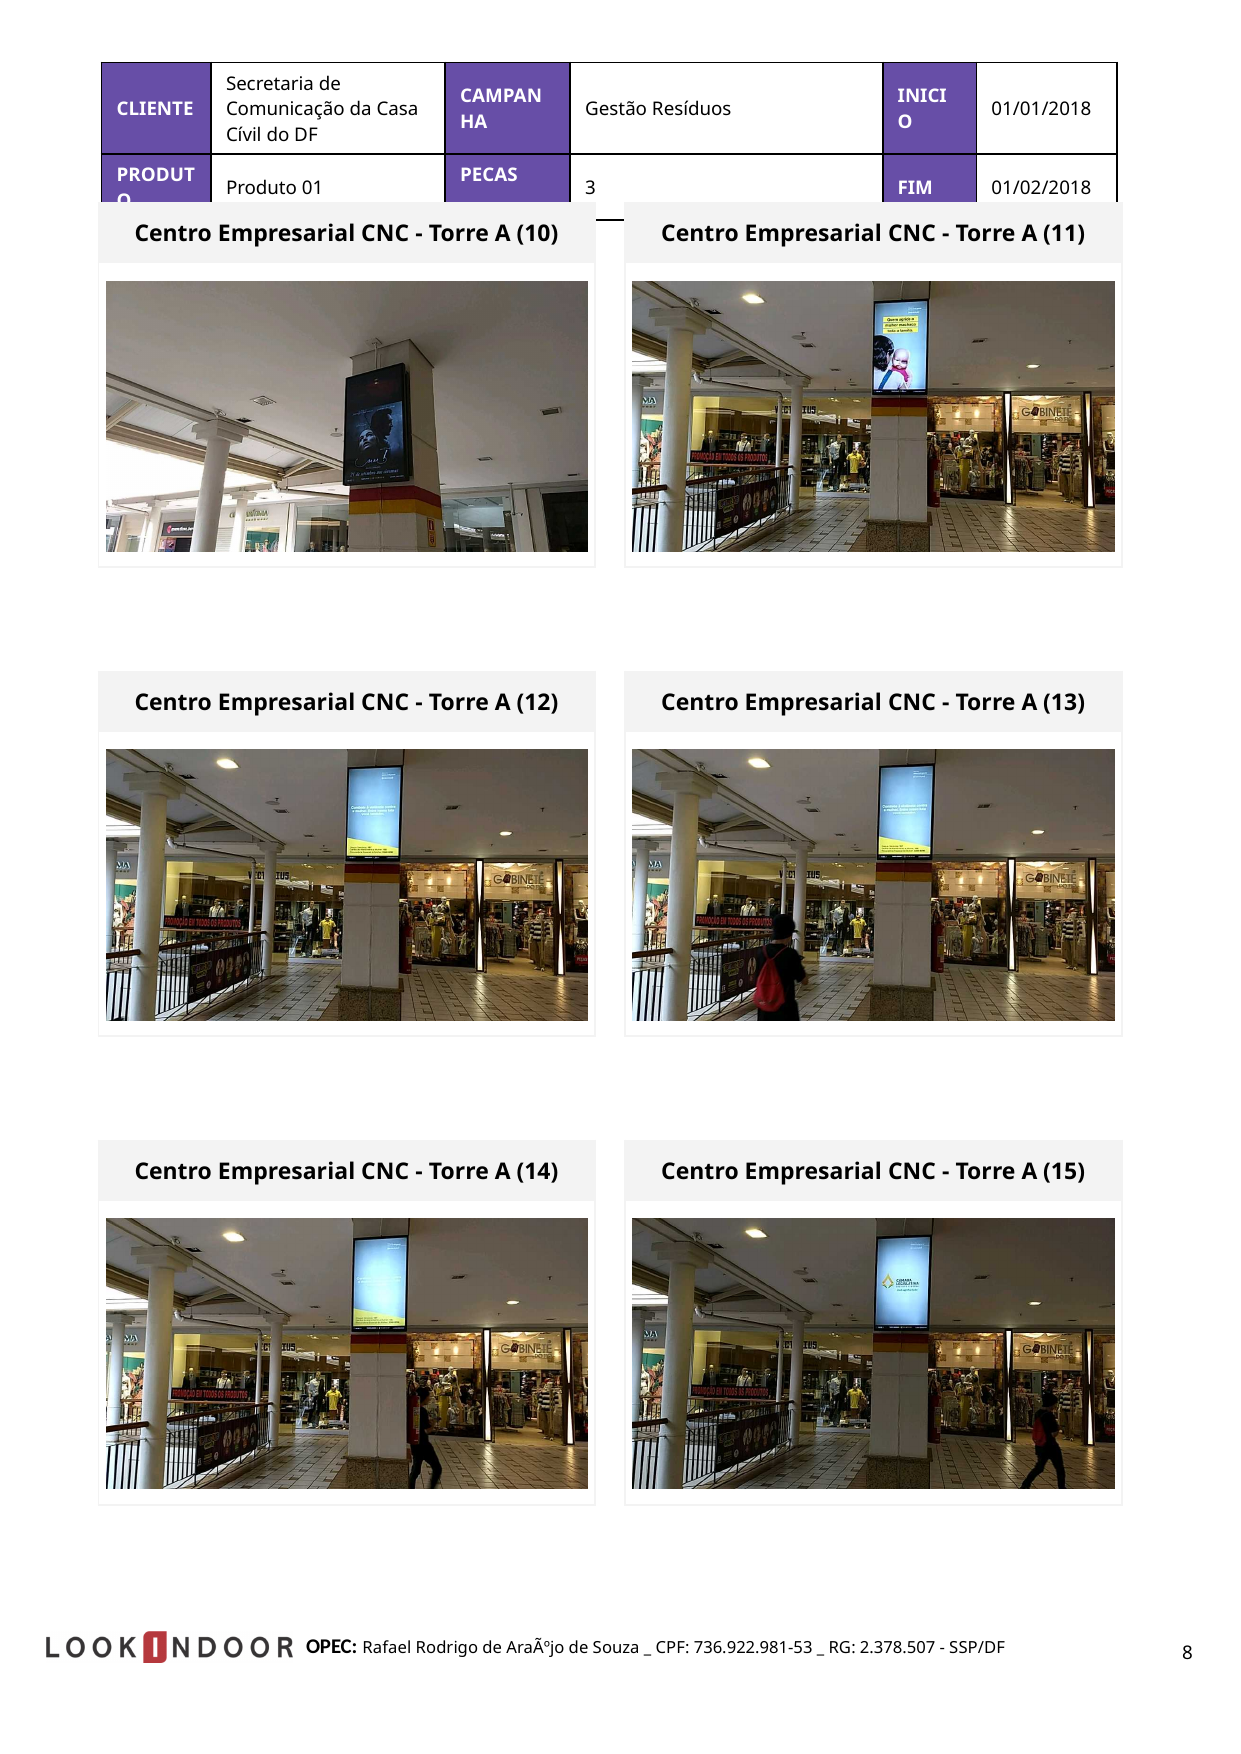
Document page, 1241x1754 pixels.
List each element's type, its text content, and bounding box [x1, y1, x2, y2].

table_cell 3 [571, 155, 882, 219]
table_header Gestão Resíduos [571, 63, 882, 153]
picture [105, 749, 588, 1021]
table_cell [99, 263, 594, 566]
picture [632, 749, 1115, 1021]
table_header INICIO [884, 63, 976, 153]
table_cell PECAS [446, 155, 569, 202]
table_cell FIM [884, 155, 976, 202]
table_header Secretaria de Comunicação da Casa Cívil do DF [212, 63, 444, 153]
table_cell Produto 01 [212, 155, 444, 202]
table_header Centro Empresarial CNC - Torre A (11) [626, 204, 1121, 262]
table_cell [626, 732, 1121, 1035]
picture [632, 281, 1115, 552]
picture [105, 1218, 588, 1490]
picture [105, 281, 588, 552]
picture [46, 1631, 293, 1663]
table_cell 01/02/2018 [977, 155, 1116, 202]
text_box 8 [1140, 1632, 1235, 1716]
table_header CAMPANHA [446, 63, 569, 153]
picture [632, 1218, 1115, 1490]
table_header Centro Empresarial CNC - Torre A (15) [626, 1142, 1121, 1199]
table_header Centro Empresarial CNC - Torre A (13) [626, 673, 1121, 730]
table_header Centro Empresarial CNC - Torre A (14) [99, 1142, 594, 1199]
table_cell [99, 732, 594, 1035]
table_cell [626, 1201, 1121, 1504]
table_header Centro Empresarial CNC - Torre A (12) [99, 673, 594, 730]
table_cell PRODUTO [102, 155, 210, 202]
table_cell [99, 1201, 594, 1504]
table_header 01/01/2018 [977, 63, 1116, 153]
text_box OPEC: Rafael Rodrigo de AraÃºjo de Souza _ CPF: 736.922.981-53 _ RG: 2.378.507 - SSP/DF [109, 1625, 1204, 1665]
table_cell [626, 263, 1121, 566]
table_header CLIENTE [102, 63, 210, 153]
table_header Centro Empresarial CNC - Torre A (10) [99, 204, 594, 262]
